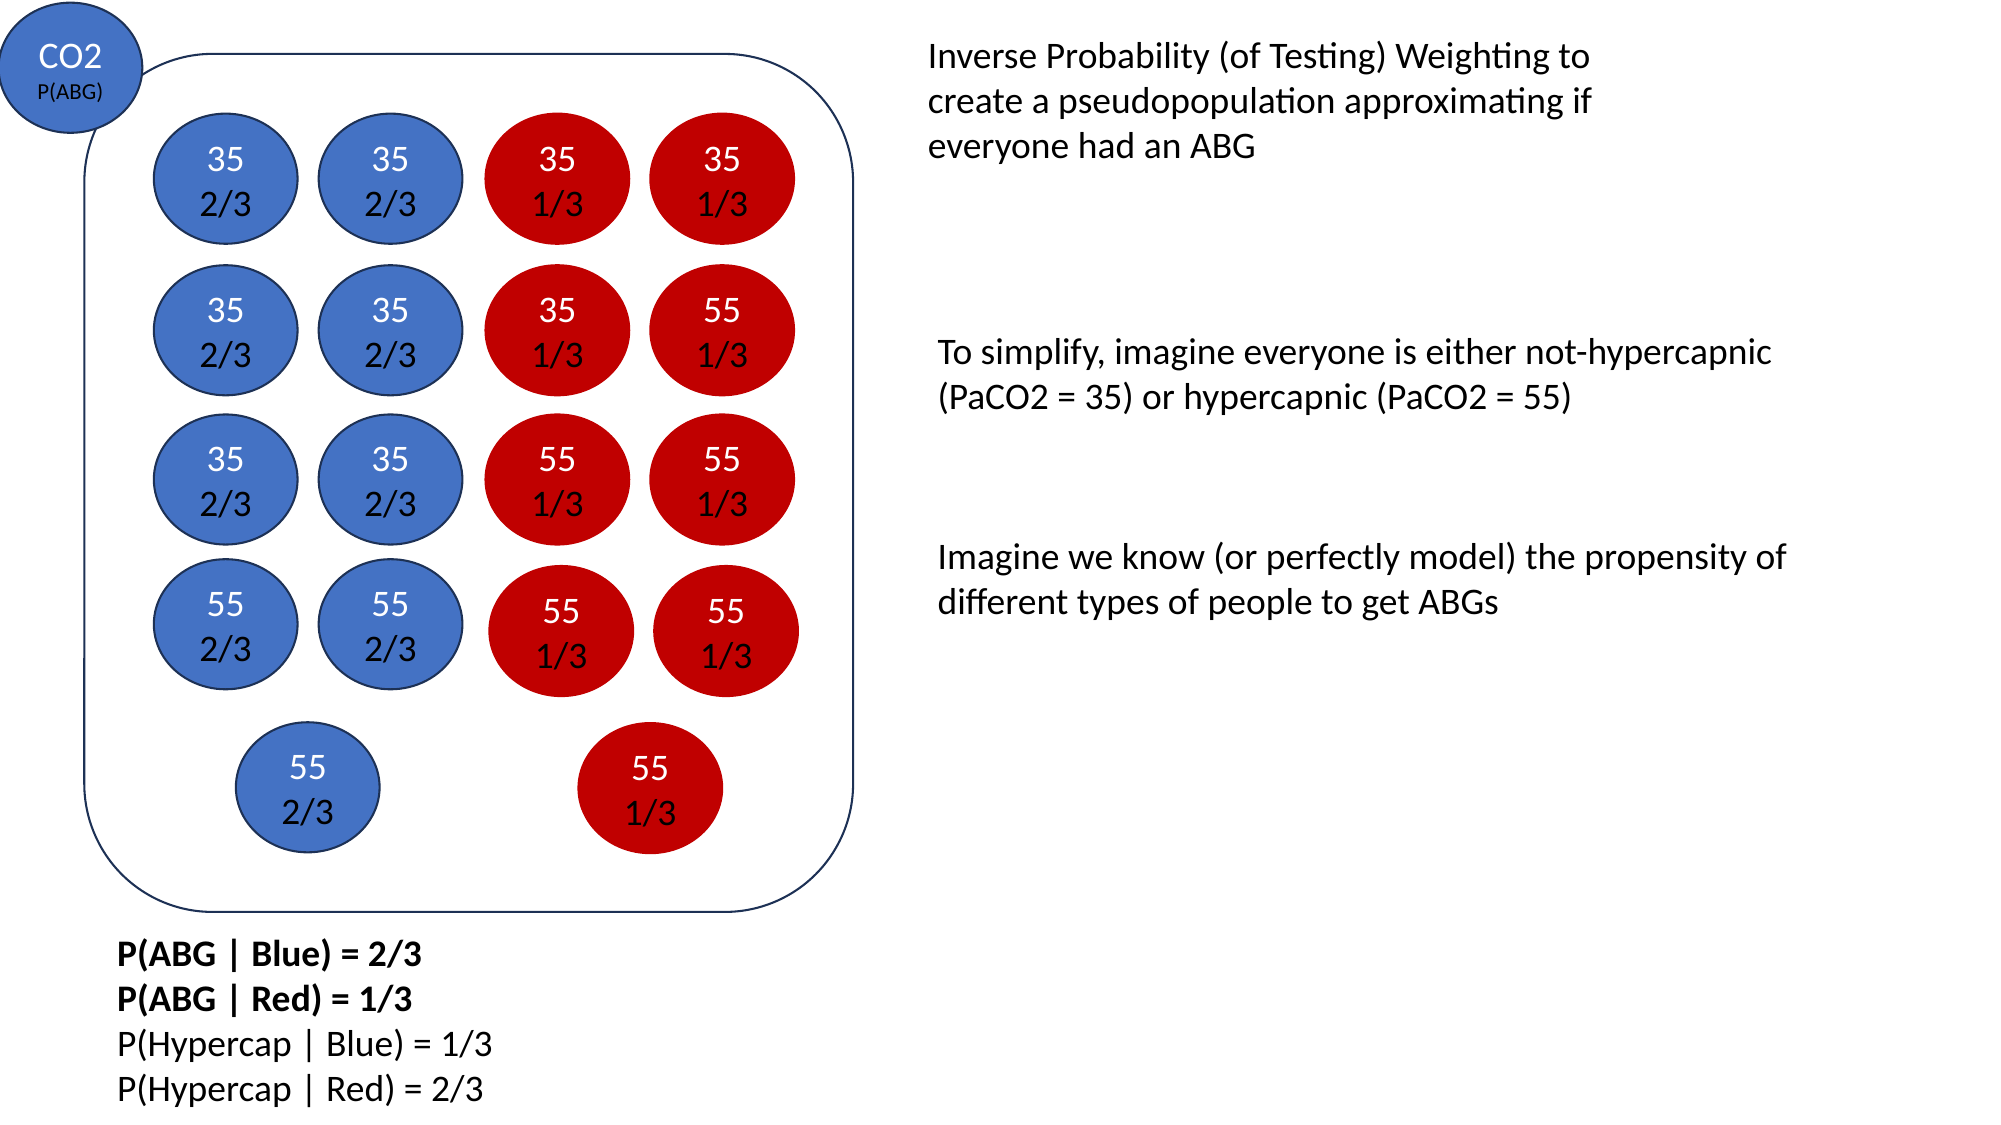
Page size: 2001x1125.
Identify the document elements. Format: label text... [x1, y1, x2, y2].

text_box 35 2/3 [317, 413, 464, 546]
text_box Inverse Probability (of Testing) Weighting to create a pseudopopulation approximating if everyone had an ABG [913, 23, 1641, 174]
text_box To simplify, imagine everyone is either not-hypercapnic (PaCO2 = 35) or hypercapnic (PaCO2 = 55) [922, 319, 1847, 425]
text_box 35 2/3 [152, 264, 299, 397]
text_box 55 2/3 [152, 558, 299, 691]
text_box 55 2/3 [317, 558, 464, 691]
text_box 35 1/3 [484, 112, 631, 245]
text_box 35 1/3 [649, 112, 796, 245]
text_box 55 1/3 [649, 413, 796, 546]
text_box 55 1/3 [488, 564, 635, 698]
text_box 55 2/3 [234, 721, 381, 854]
text_box 35 2/3 [317, 264, 464, 397]
text_box CO2 P(ABG) [0, 1, 144, 134]
text_box Imagine we know (or perfectly model) the propensity of different types of people to get ABGs [922, 524, 1847, 630]
text_box 55 1/3 [577, 722, 724, 855]
text_box 55 1/3 [649, 264, 796, 397]
text_box 35 2/3 [317, 112, 464, 245]
text_box 55 1/3 [653, 564, 799, 698]
text_box 55 1/3 [484, 413, 631, 546]
text_box 35 1/3 [484, 264, 631, 397]
text_box P(ABG | Blue) = 2/3 P(ABG | Red) = 1/3 P(Hypercap | Blue) = 1/3 P(Hypercap | Red) = 2/3 [102, 921, 872, 1116]
text_box [83, 52, 855, 913]
text_box 35 2/3 [152, 413, 299, 546]
